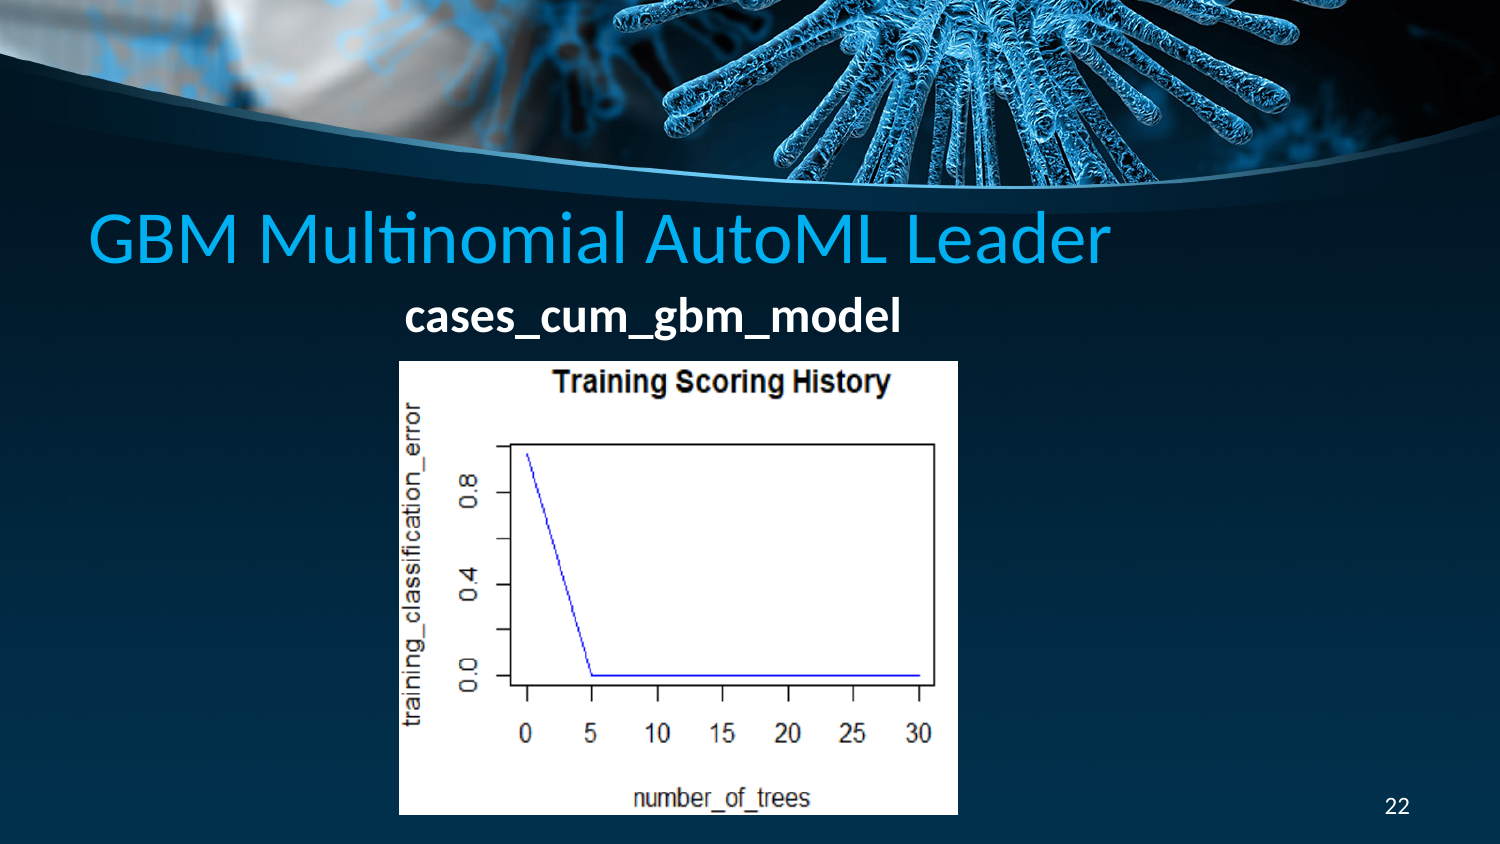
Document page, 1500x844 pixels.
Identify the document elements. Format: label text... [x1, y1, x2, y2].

title GBM Multinomial AutoML Leader [73, 171, 1427, 297]
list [399, 361, 958, 815]
slide_number 22 [1074, 782, 1425, 827]
list cases_cum_gbm_model [321, 271, 985, 351]
picture [0, 0, 1500, 844]
